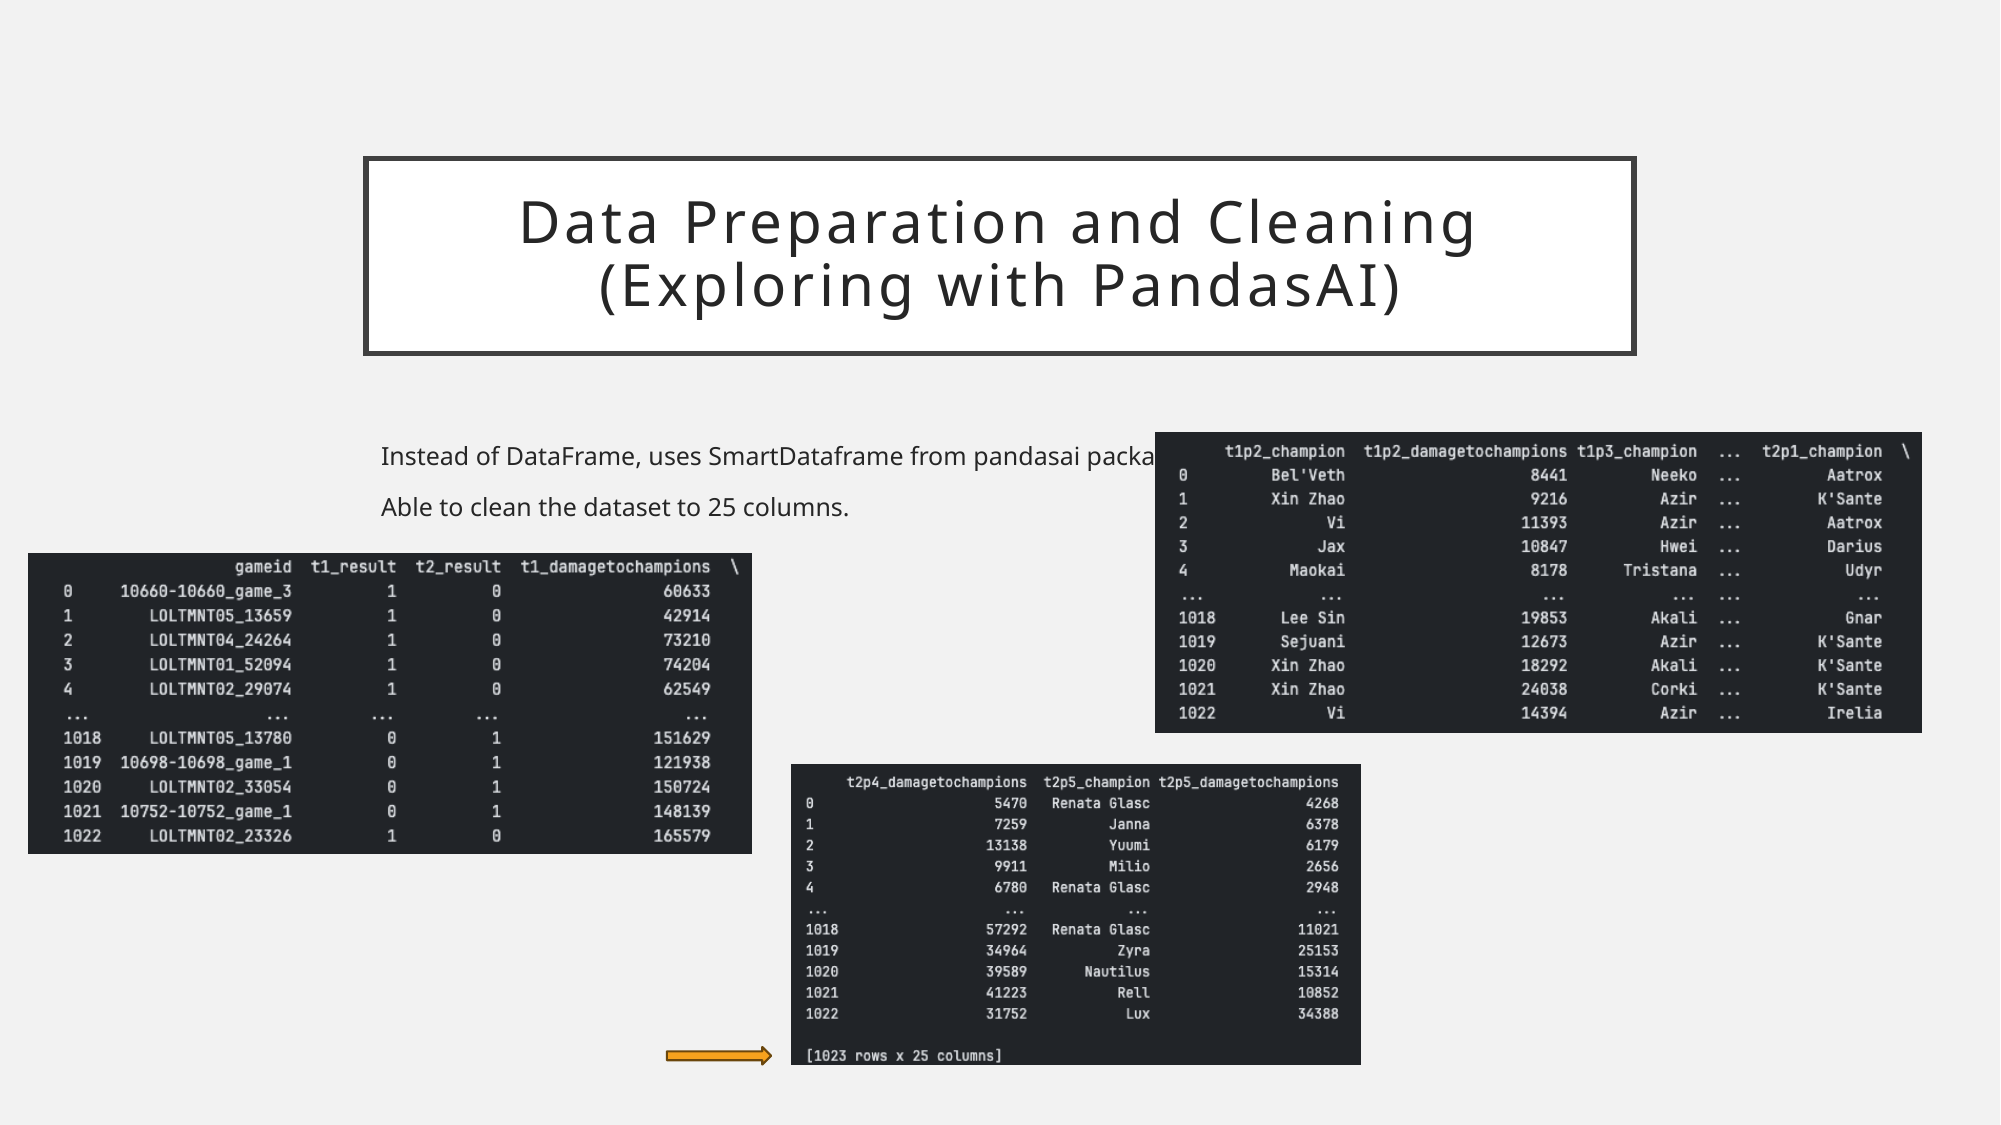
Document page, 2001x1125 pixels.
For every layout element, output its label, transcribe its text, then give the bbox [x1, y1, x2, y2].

picture [28, 553, 752, 854]
picture [1155, 432, 1922, 733]
text_box [665, 1046, 772, 1066]
picture [791, 764, 1361, 1065]
list Instead of DataFrame, uses SmartDataframe from pandasai package. Able to clean the dataset to 25 columns. [366, 432, 1634, 942]
title Data Preparation and Cleaning (Exploring with PandasAI) [363, 156, 1637, 356]
